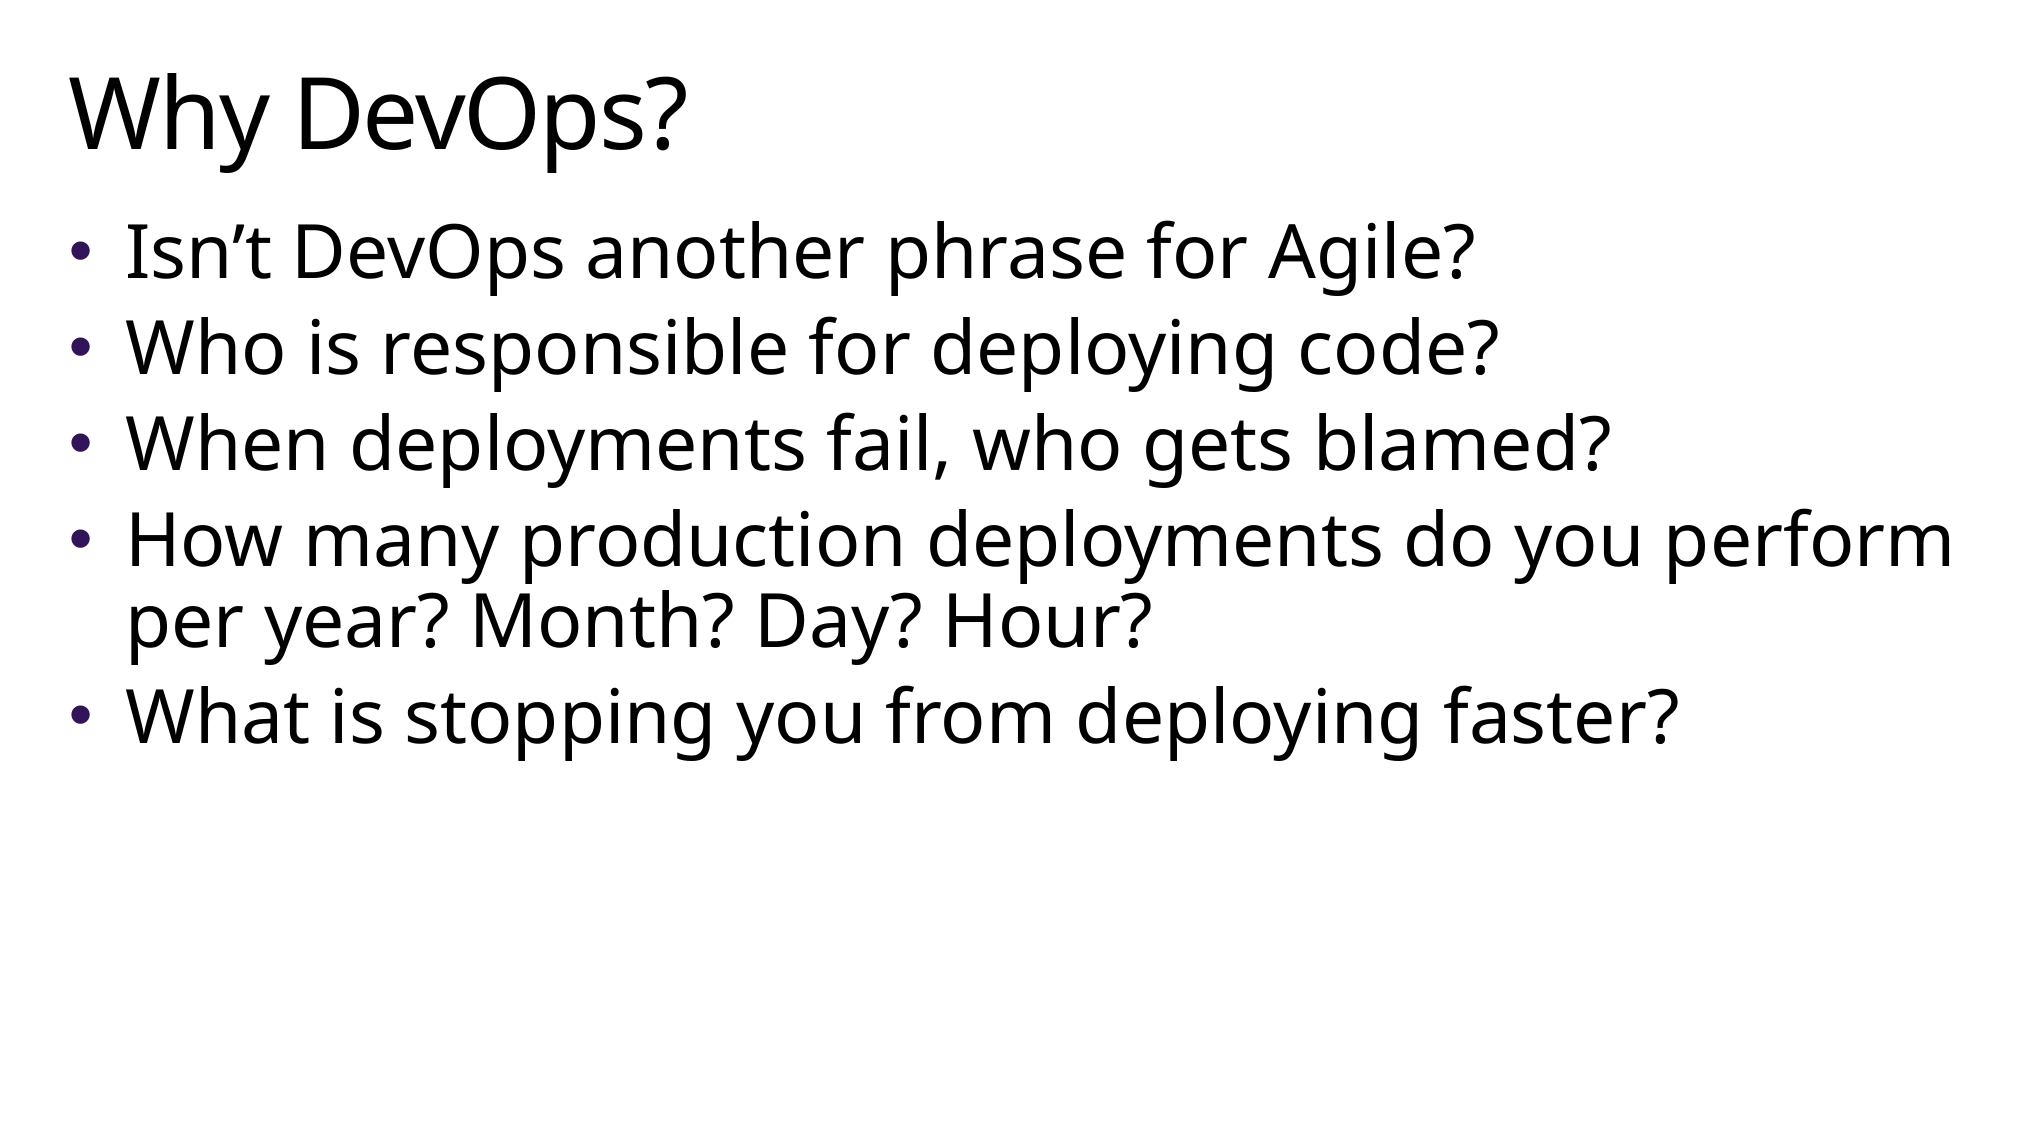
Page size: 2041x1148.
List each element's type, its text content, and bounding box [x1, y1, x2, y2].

list Isn’t DevOps another phrase for Agile? Who is responsible for deploying code? When deployments fail, who gets blamed? How many production deployments do you perform per year? Month? Day? Hour? What is stopping you from deploying faster? [45, 198, 1996, 893]
title Why DevOps? [45, 48, 1996, 198]
